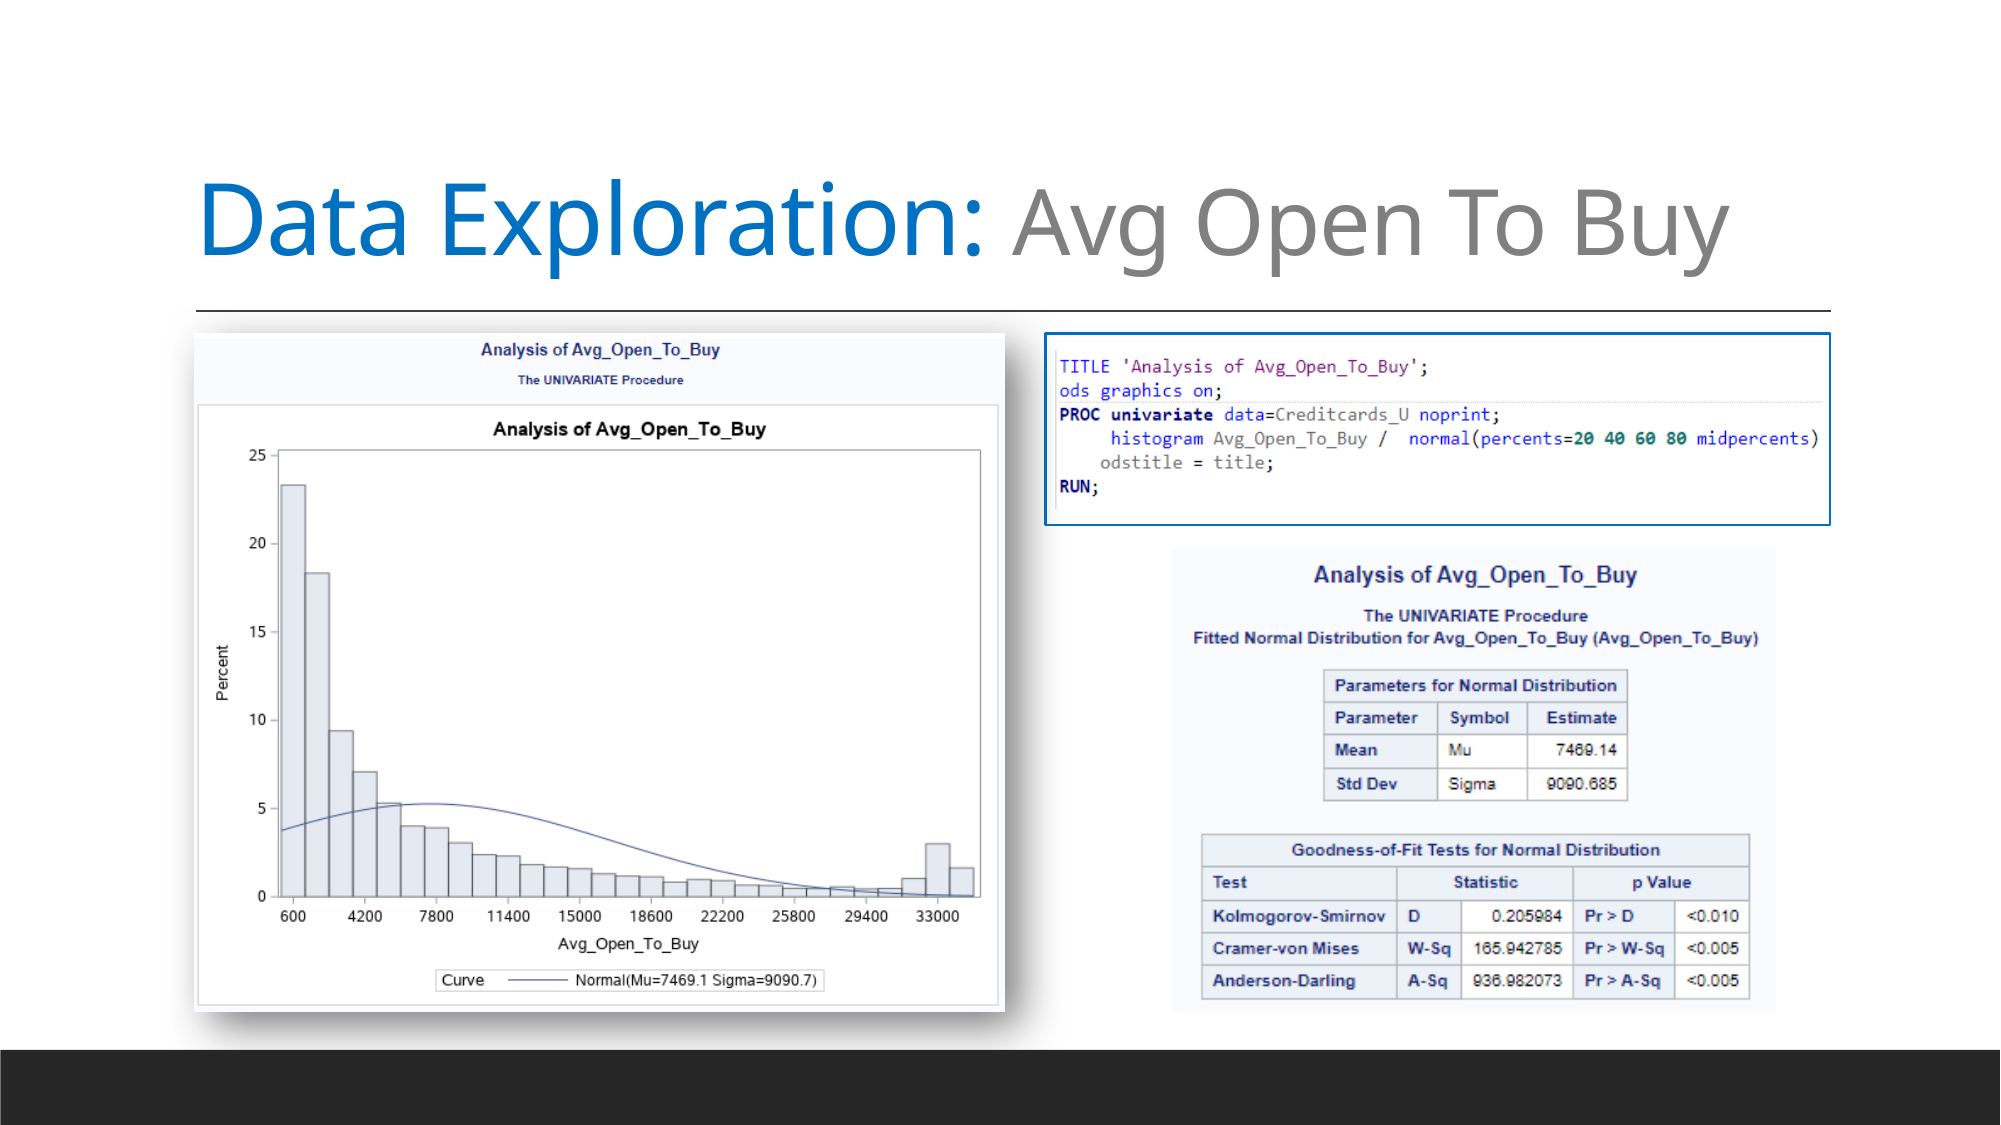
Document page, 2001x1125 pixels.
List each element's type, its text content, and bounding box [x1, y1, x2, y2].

text_box [1044, 332, 1831, 354]
picture [1171, 548, 1776, 1012]
picture [194, 333, 1006, 1012]
text_box [1053, 511, 1831, 526]
picture [1053, 350, 1823, 509]
title Data Exploration: Avg Open To Buy [180, 47, 1830, 285]
